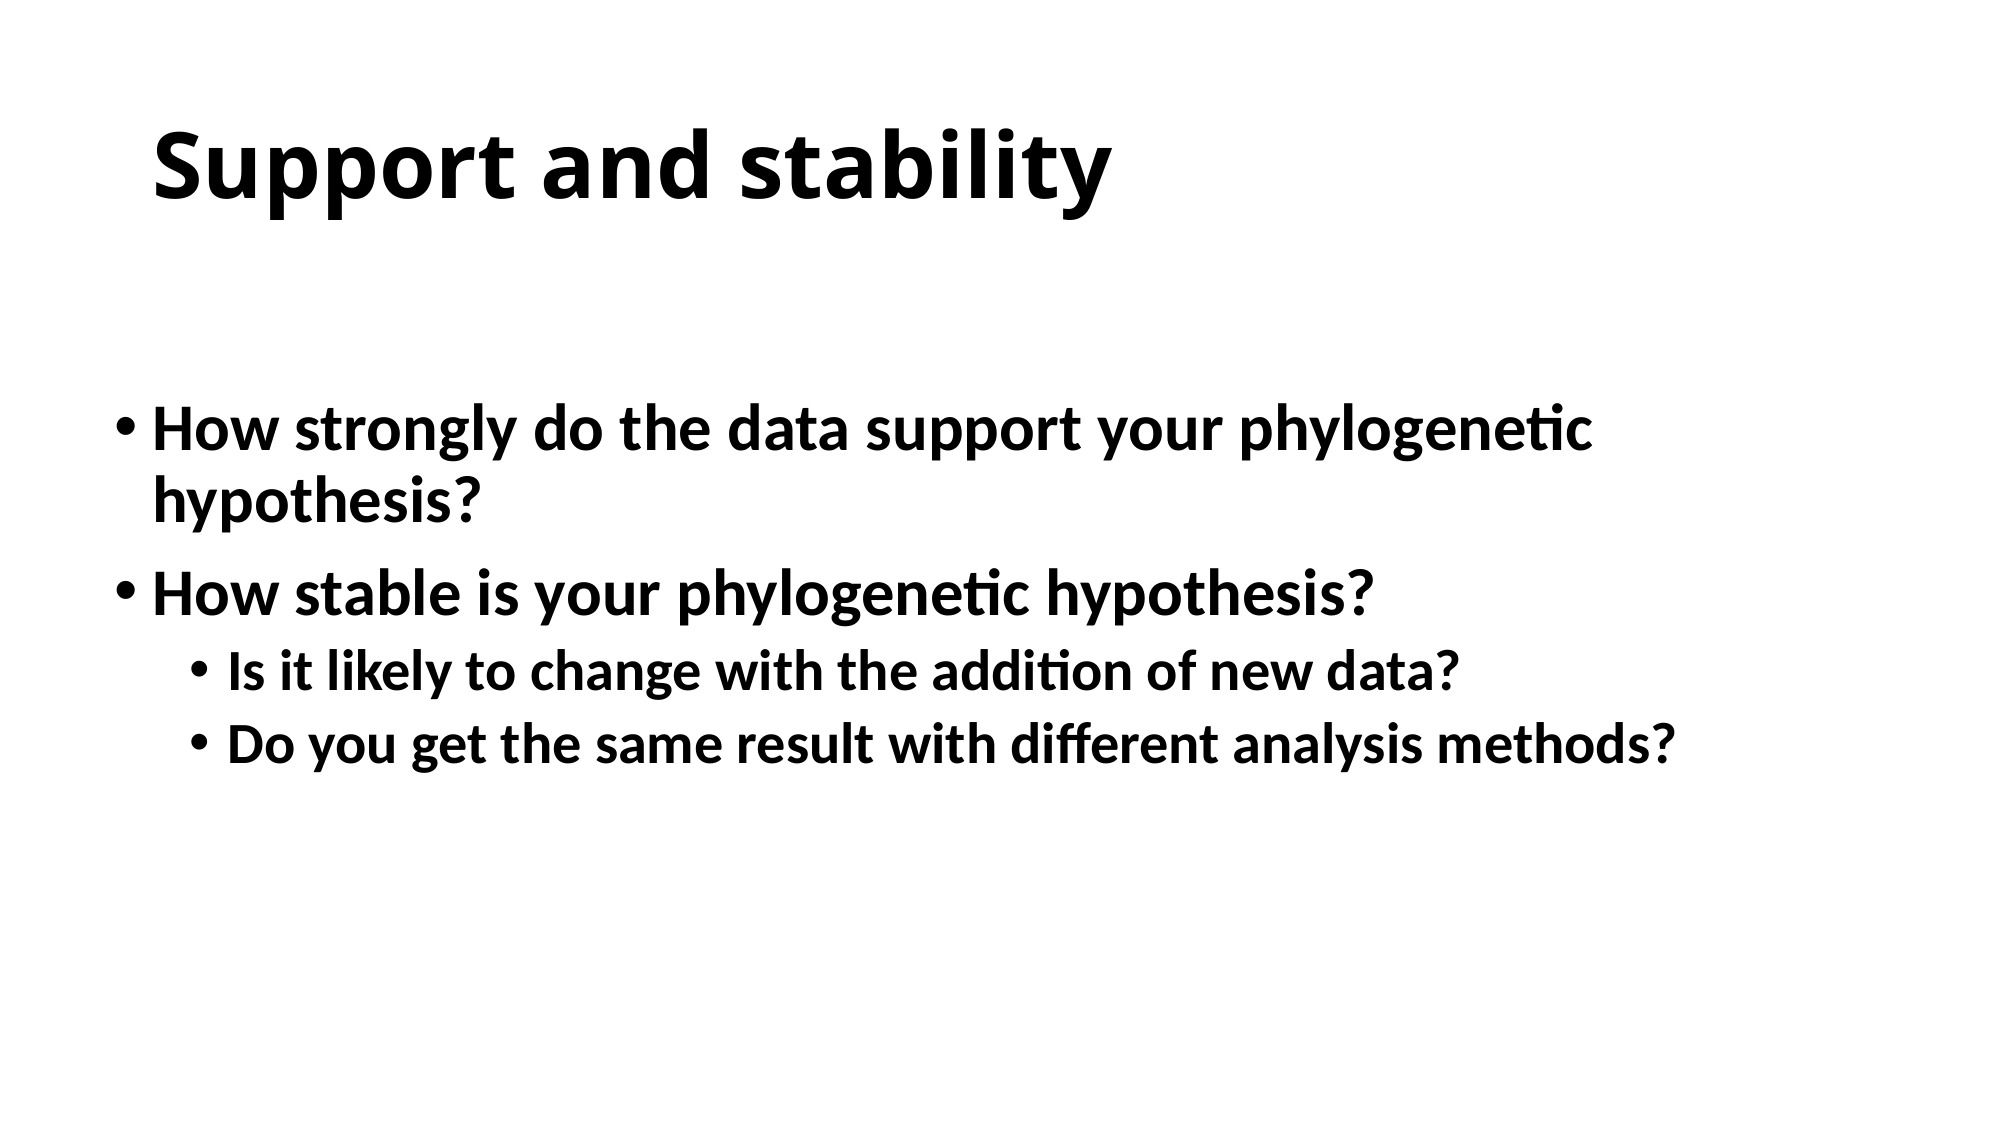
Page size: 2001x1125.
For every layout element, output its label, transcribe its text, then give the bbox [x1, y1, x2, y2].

list How strongly do the data support your phylogenetic hypothesis? How stable is your phylogenetic hypothesis? Is it likely to change with the addition of new data? Do you get the same result with different analysis methods? [99, 385, 1900, 1005]
title Support and stability [137, 59, 1863, 278]
